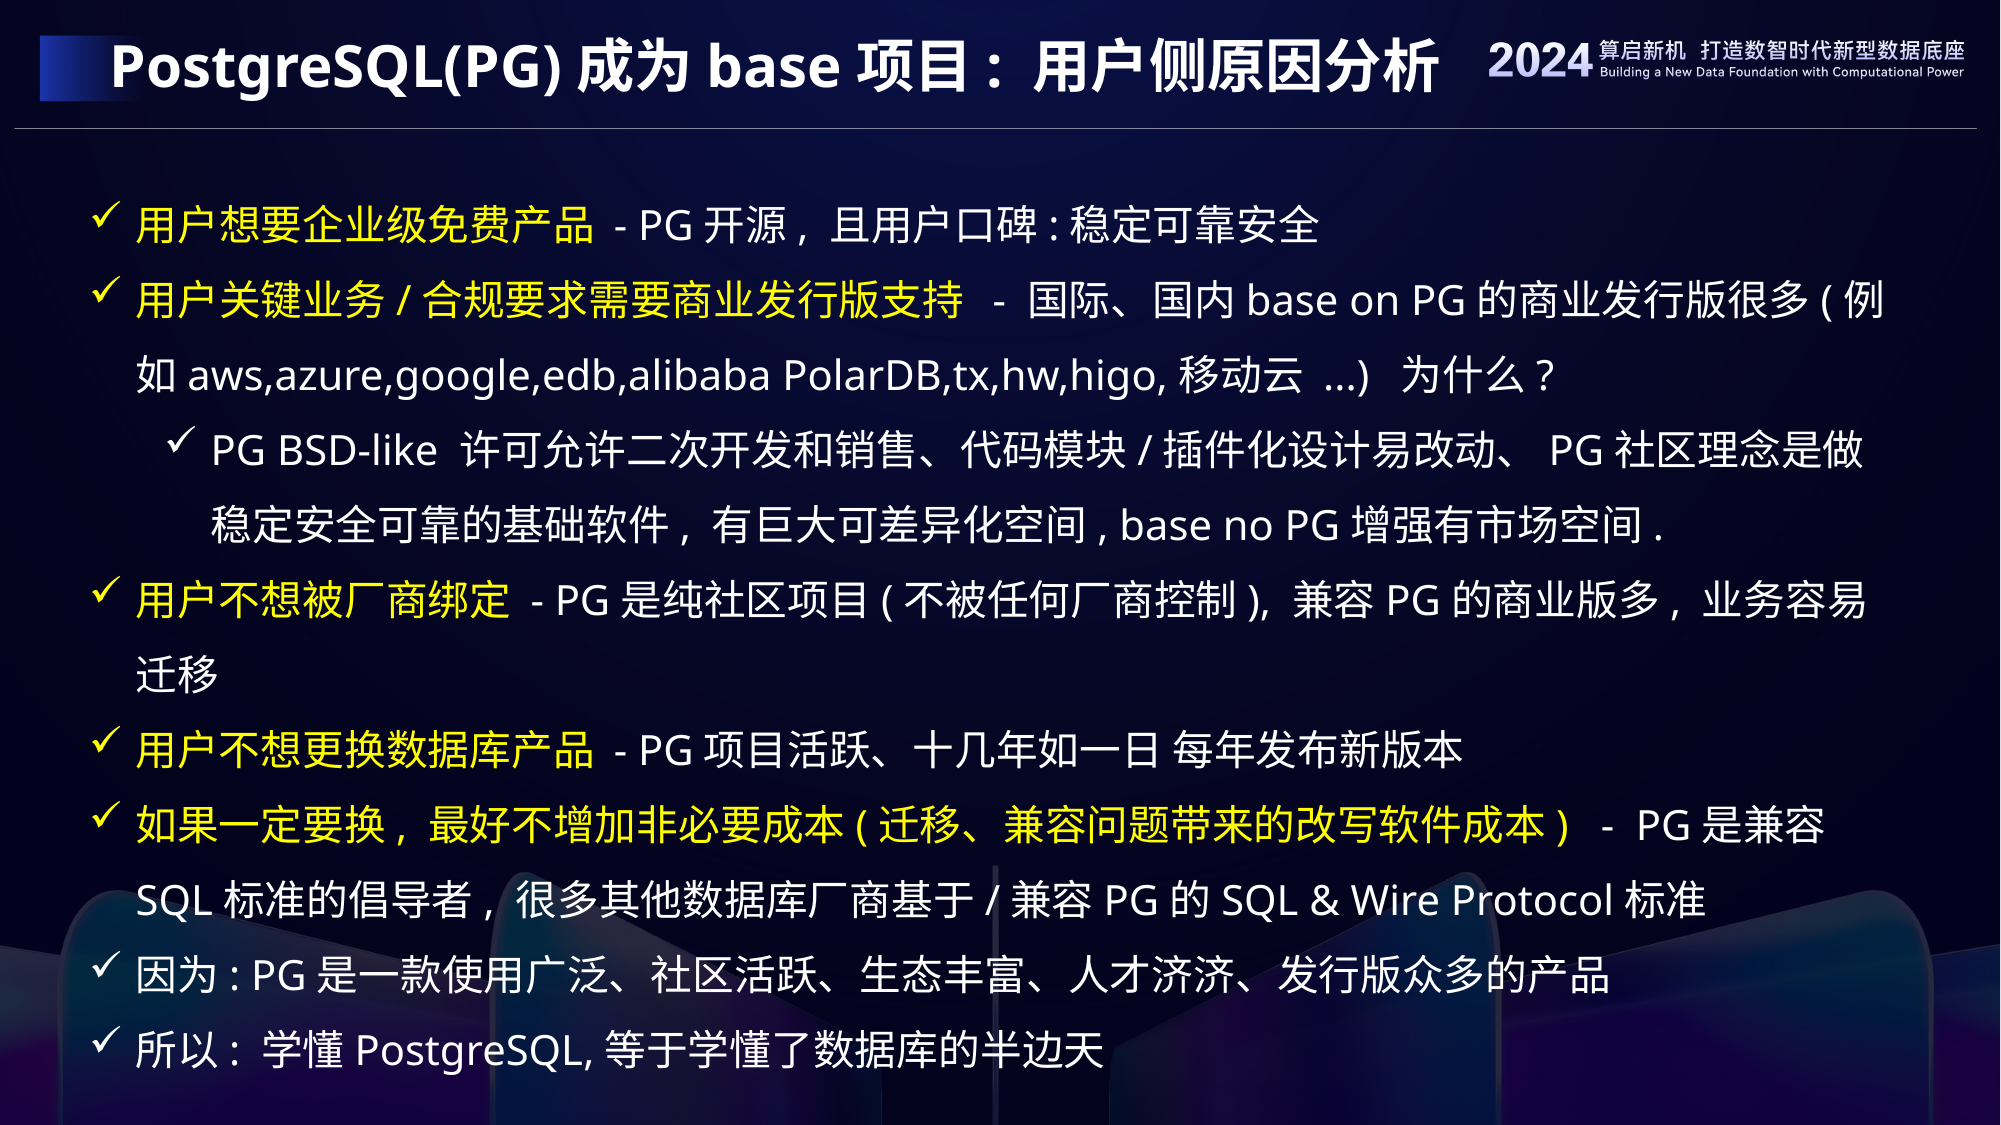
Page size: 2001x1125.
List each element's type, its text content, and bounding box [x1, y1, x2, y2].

text_box 用户想要企业级免费产品 - PG开源, 且用户口碑:稳定可靠安全 用户关键业务/合规要求需要商业发行版支持 - 国际、国内base on PG的商业发行版很多(例如aws,azure,google,edb,alibaba PolarDB,tx,hw,higo,移动云 ...) 为什么? PG BSD-like 许可允许二次开发和销售、代码模块/插件化设计易改动、PG社区理念是做稳定安全可靠的基础软件, 有巨大可差异化空间, base no PG增强有市场空间. 用户不想被厂商绑定 - PG是纯社区项目(不被任何厂商控制), 兼容PG的商业版多, 业务容易迁移 用户不想更换数据库产品 - PG项目活跃、十几年如一日 每年发布新版本 如果一定要换, 最好不增加非必要成本(迁移、兼容问题带来的改写软件成本) - PG是兼容SQL标准的倡导者, 很多其他数据库厂商基于/兼容PG的SQL & Wire Protocol标准 因为: PG是一款使用广泛、社区活跃、生态丰富、人才济济、发行版众多的产品 所以: 学懂PostgreSQL,等于学懂了数据库的半边天 [73, 166, 1909, 1082]
title PostgreSQL(PG)成为base项目: 用户侧原因分析 [94, 17, 1820, 122]
picture [0, 0, 2001, 1125]
